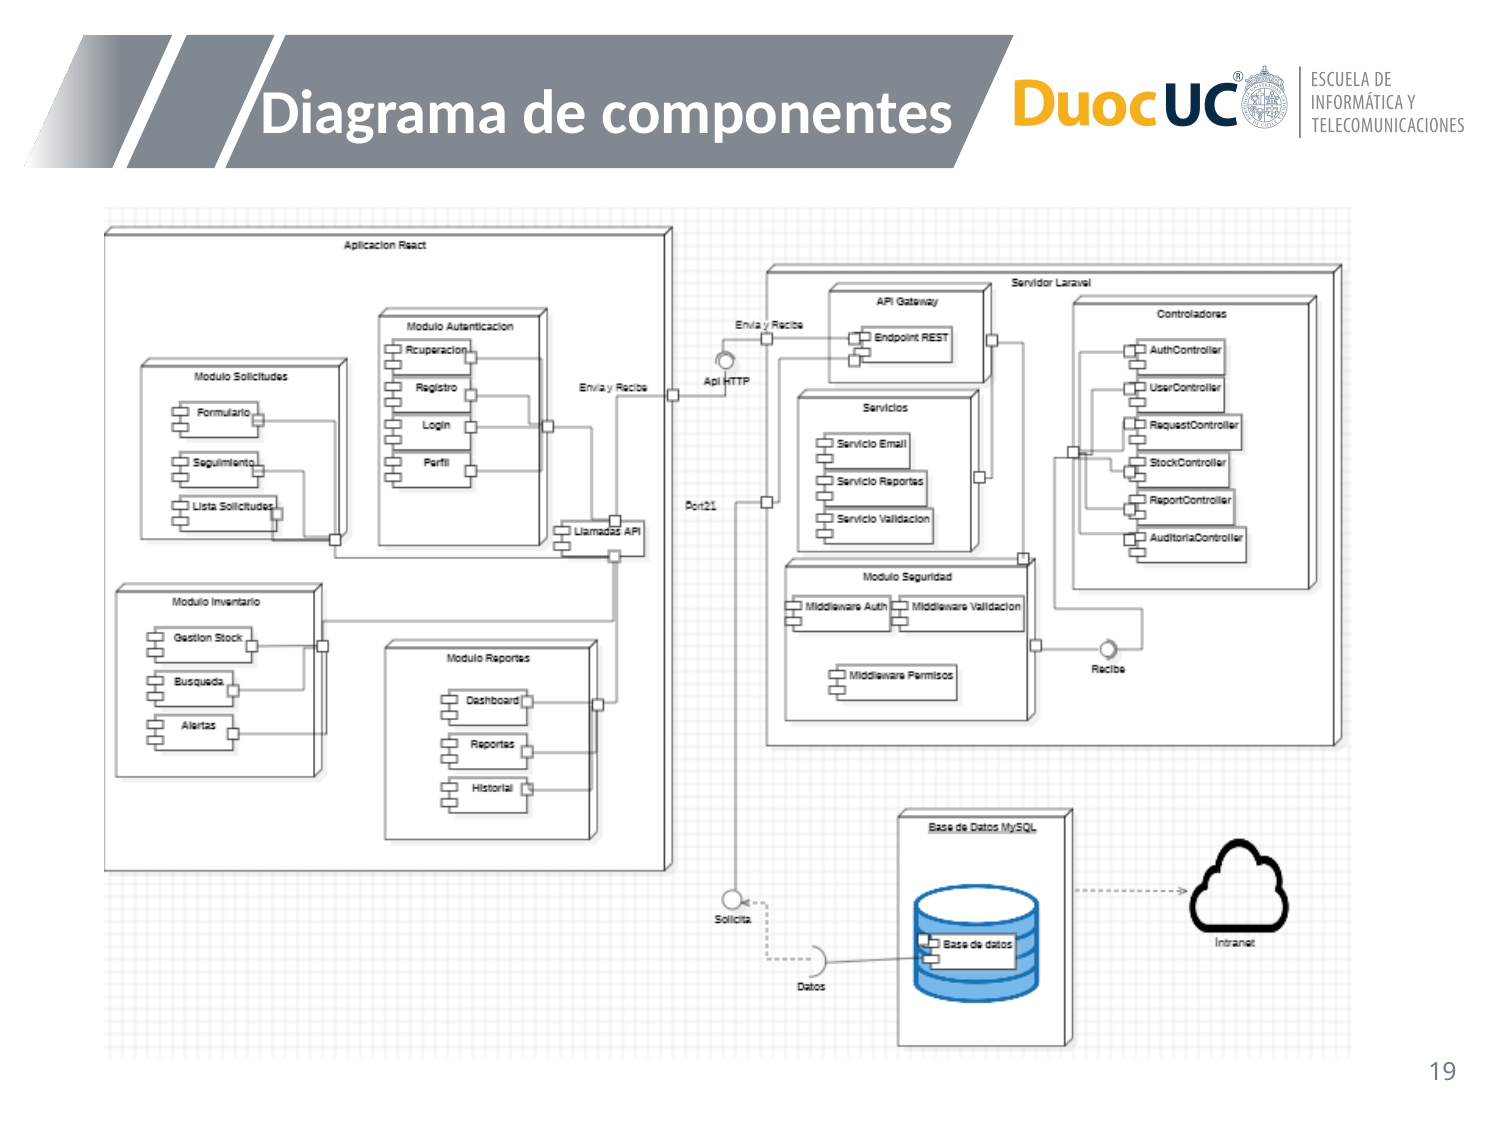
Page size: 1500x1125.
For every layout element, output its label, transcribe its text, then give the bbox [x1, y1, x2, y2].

title Diagrama de componentes [244, 47, 1000, 181]
picture [103, 207, 1352, 1058]
picture [1013, 63, 1465, 140]
